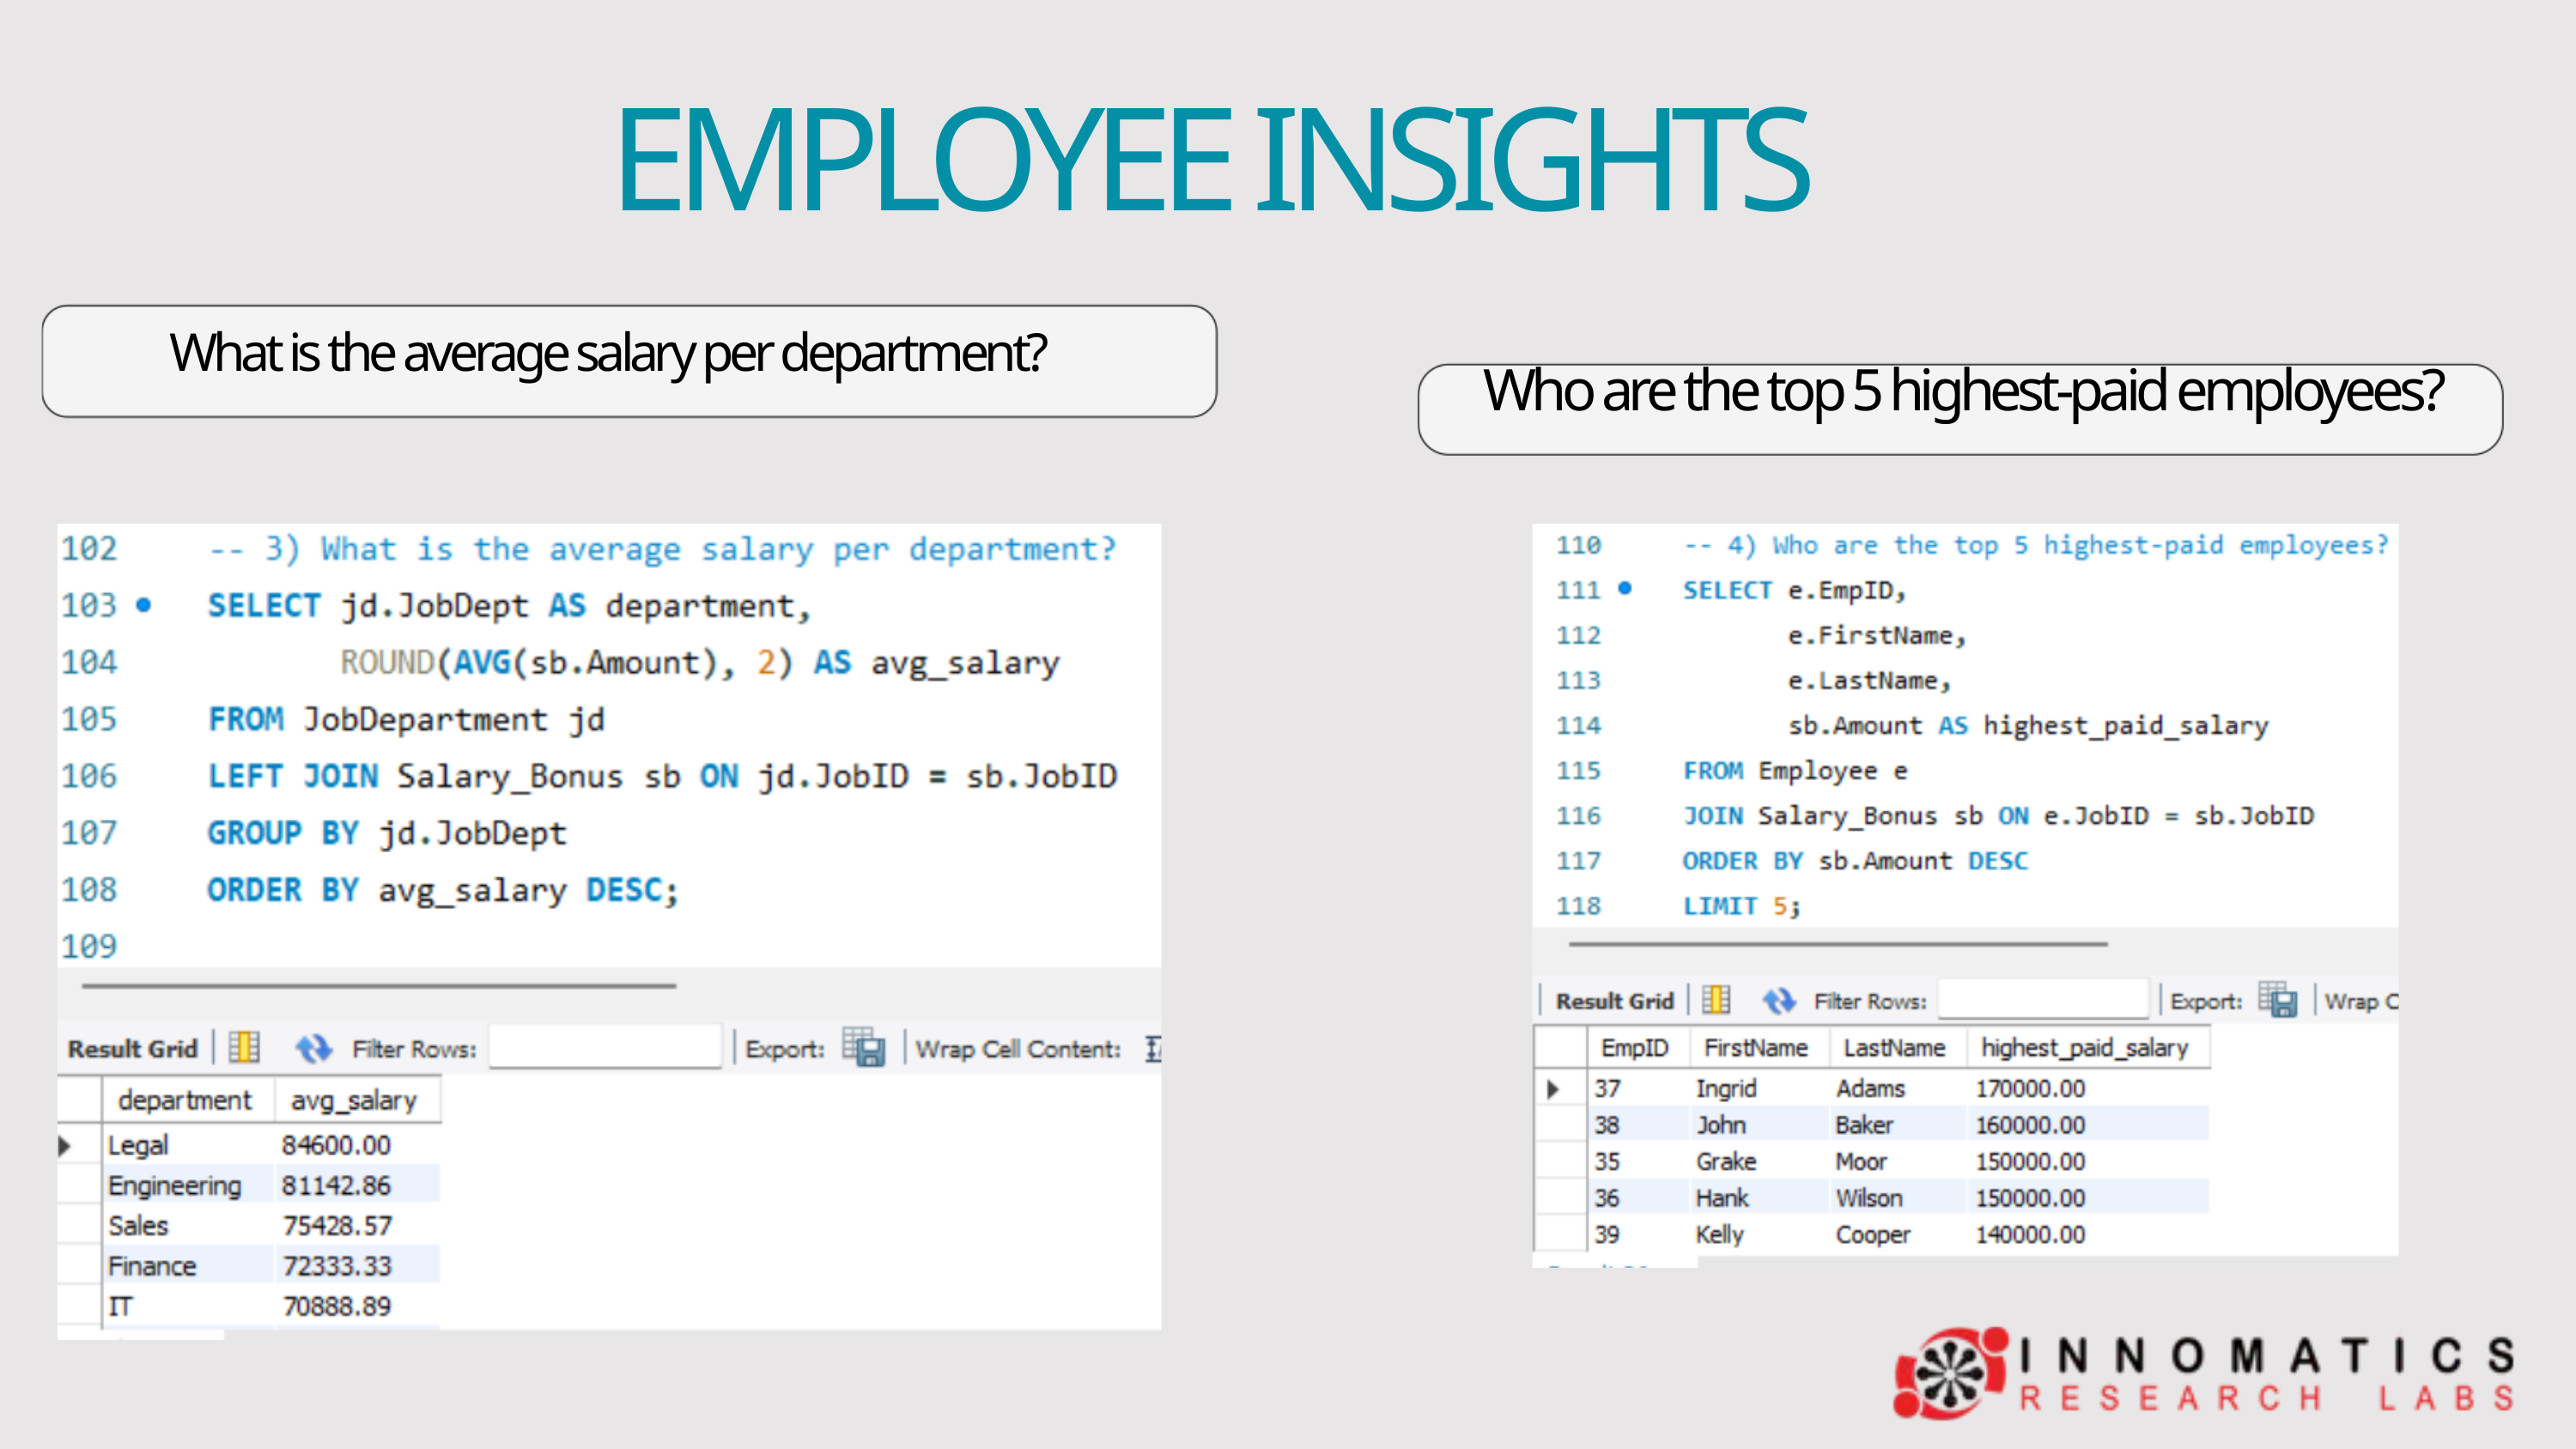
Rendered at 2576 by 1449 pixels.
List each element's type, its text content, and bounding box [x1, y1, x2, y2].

text_box Who are the top 5 highest-paid employees? [1321, 377, 2576, 422]
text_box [1532, 523, 2399, 1268]
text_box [1862, 1306, 2544, 1449]
text_box [1418, 347, 2513, 377]
text_box What is the average salary per department? [22, 341, 1197, 382]
text_box [1418, 422, 2513, 465]
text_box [57, 524, 1162, 1340]
text_box [41, 289, 1226, 427]
text_box EMPLOYEE INSIGHTS [609, 127, 1832, 239]
